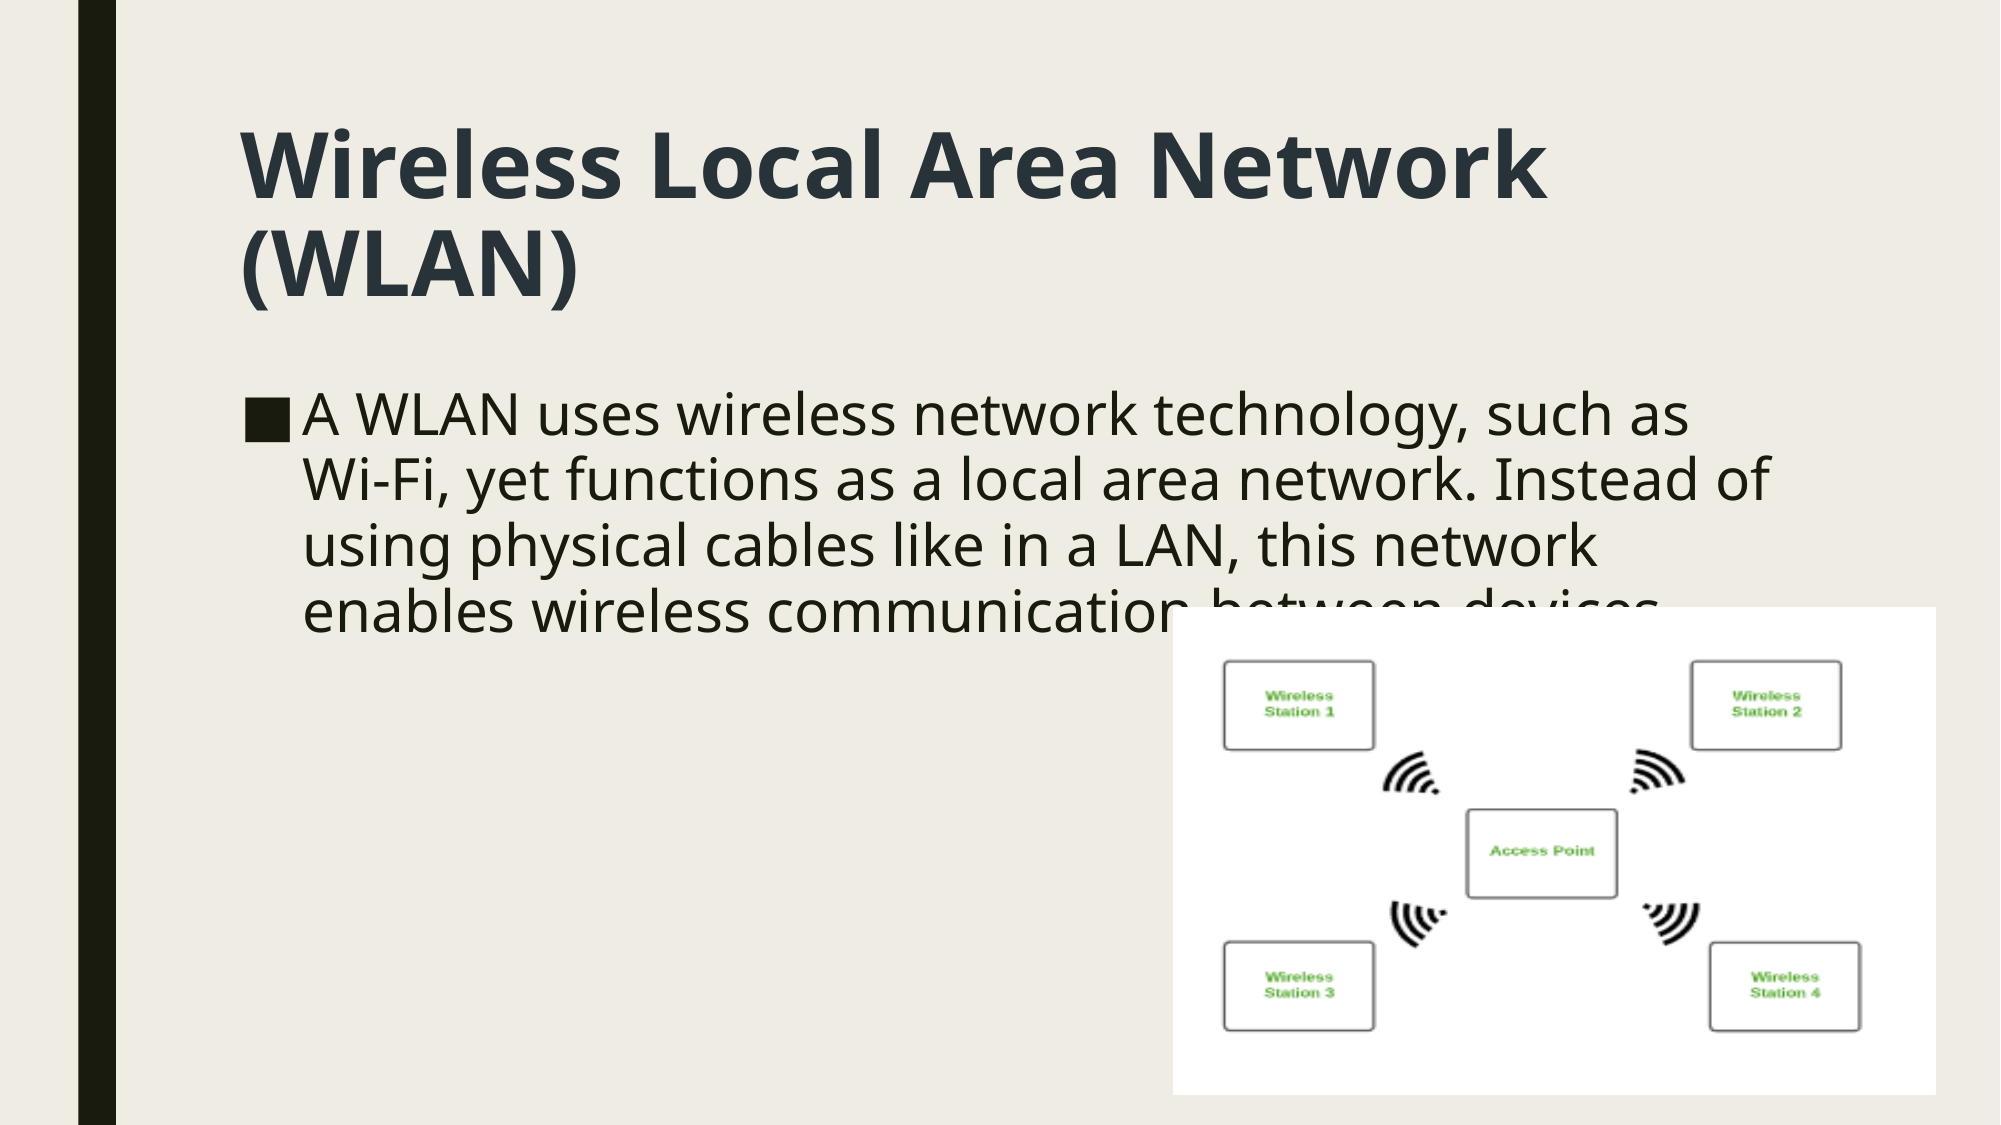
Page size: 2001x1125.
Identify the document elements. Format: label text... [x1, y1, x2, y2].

list A WLAN uses wireless network technology, such as Wi-Fi, yet functions as a local area network. Instead of using physical cables like in a LAN, this network enables wireless communication between devices. [225, 375, 1800, 963]
title Wireless Local Area Network (WLAN) [225, 112, 1800, 357]
picture [1173, 607, 1936, 1095]
